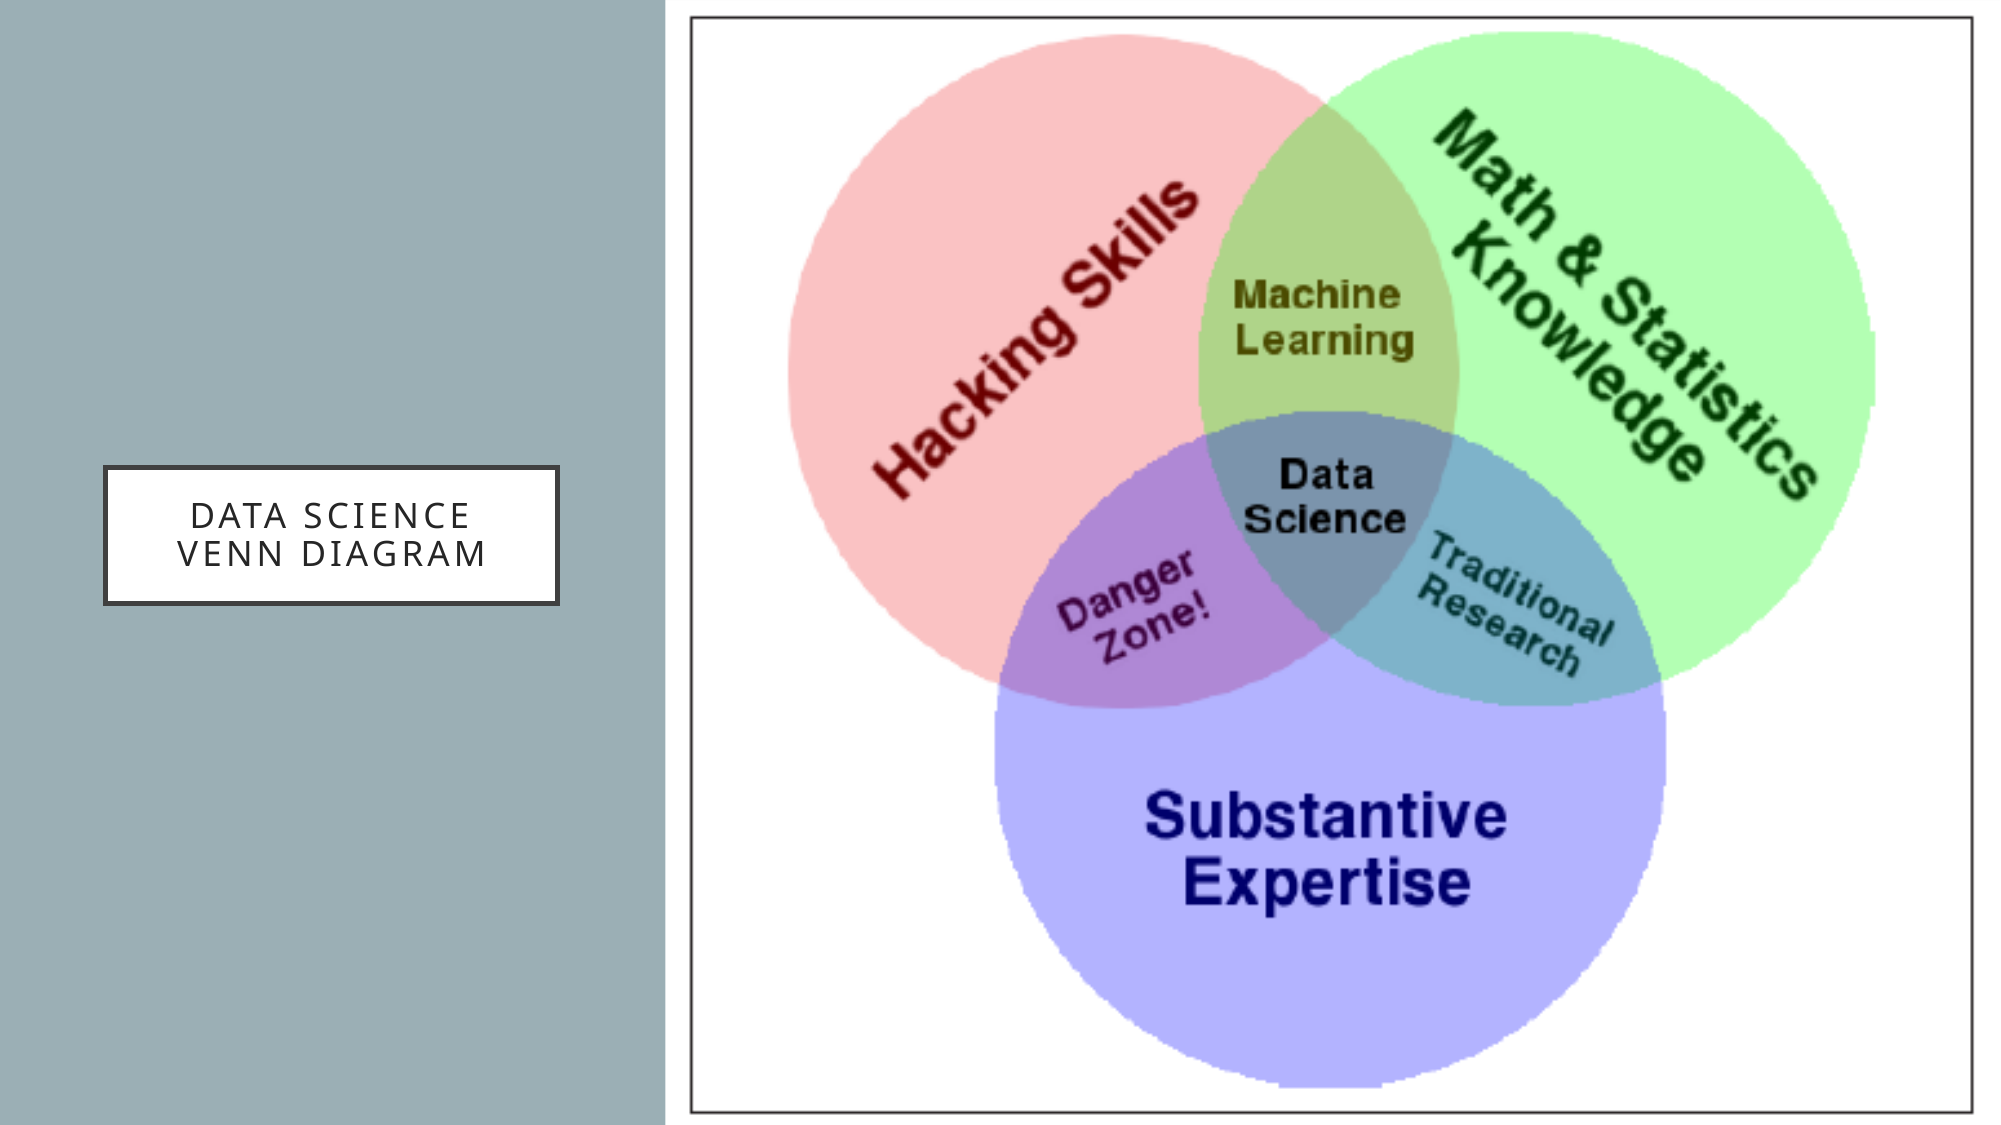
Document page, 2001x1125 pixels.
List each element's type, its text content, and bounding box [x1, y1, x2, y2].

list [665, 0, 2000, 1125]
title Data science venn diagram [103, 465, 560, 606]
